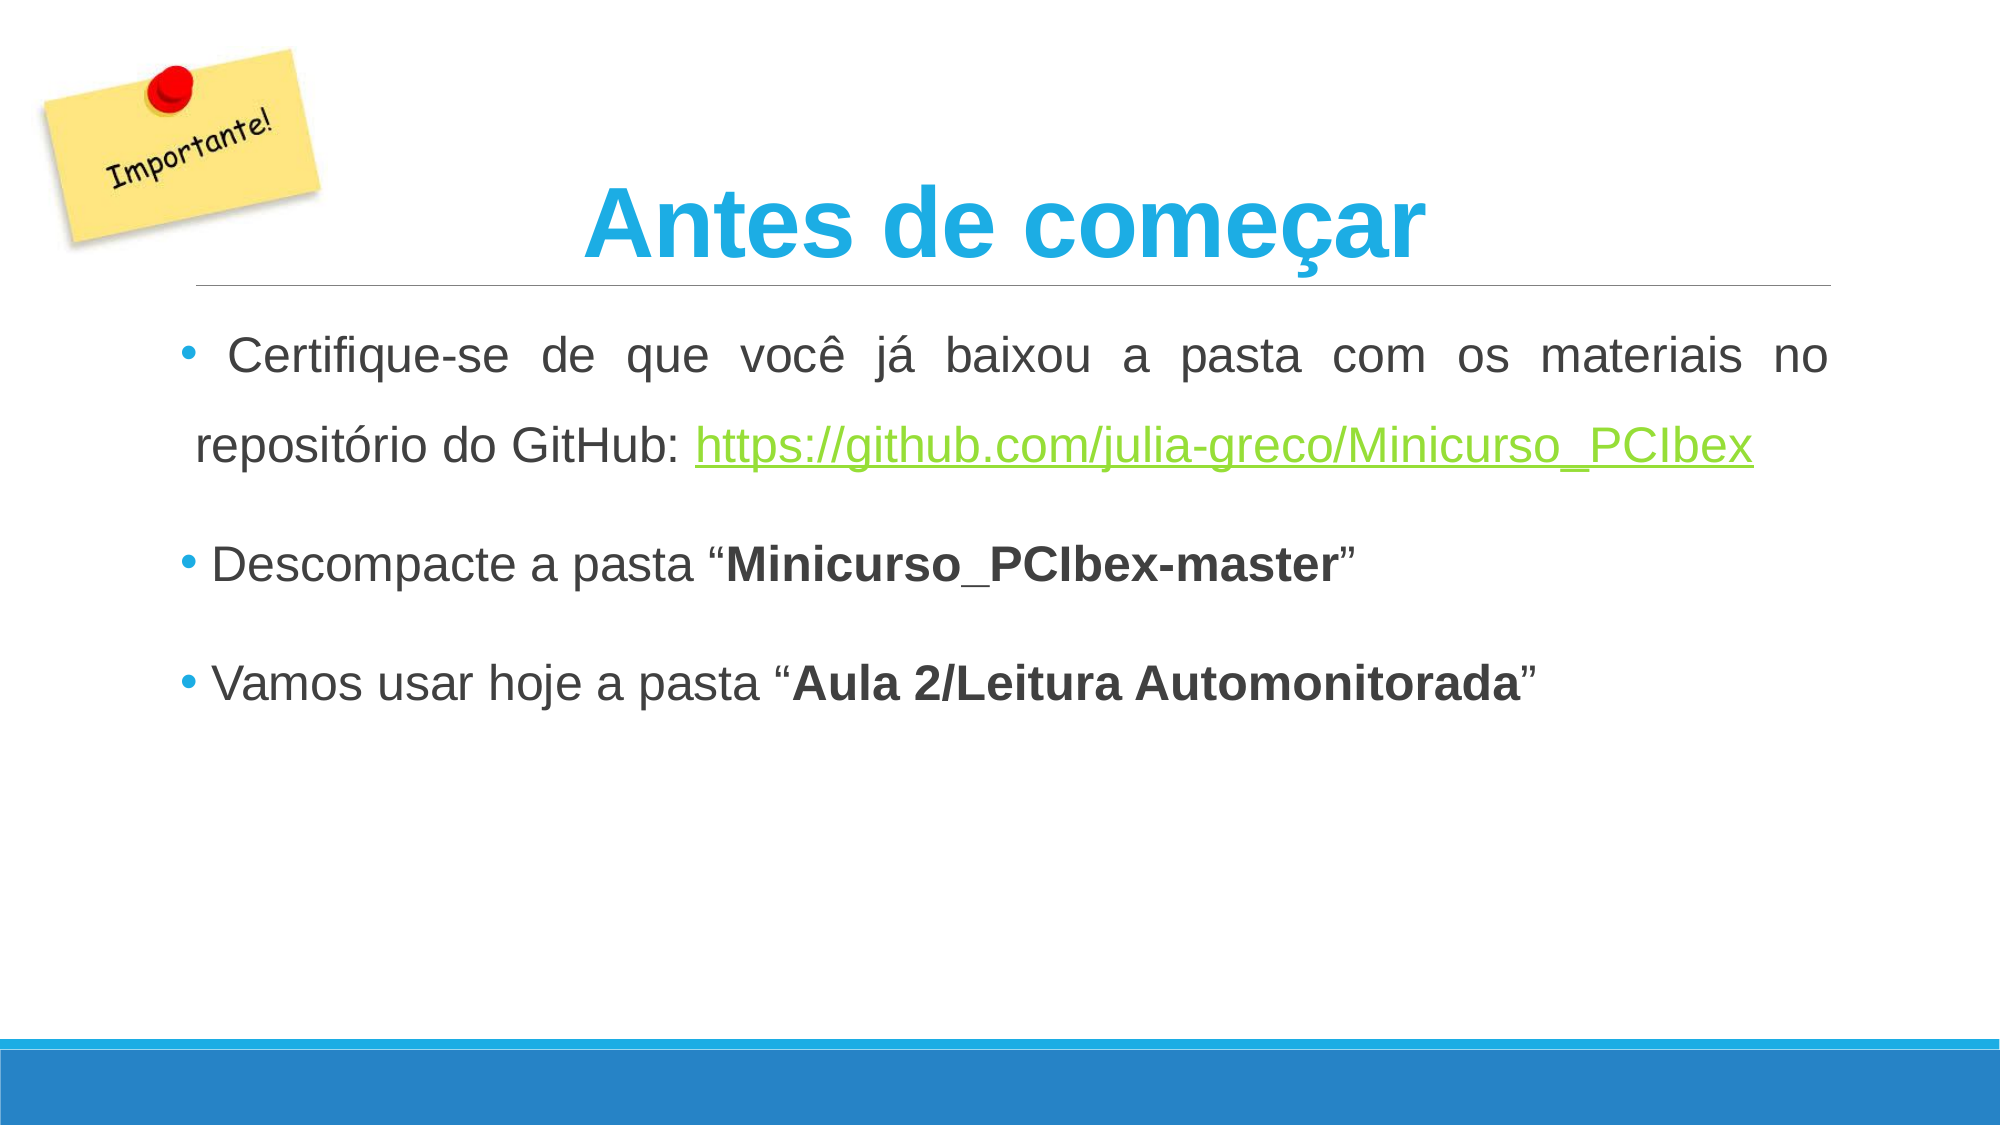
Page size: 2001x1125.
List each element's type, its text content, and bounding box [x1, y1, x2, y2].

picture [31, 46, 329, 256]
title Antes de começar [180, 47, 1830, 285]
list Certifique-se de que você já baixou a pasta com os materiais no repositório do GitHub: https://github.com/julia-greco/Minicurso_PCIbex Descompacte a pasta “Minicurso_PCIbex-master” Vamos usar hoje a pasta “Aula 2/Leitura Automonitorada” [180, 285, 1830, 1011]
